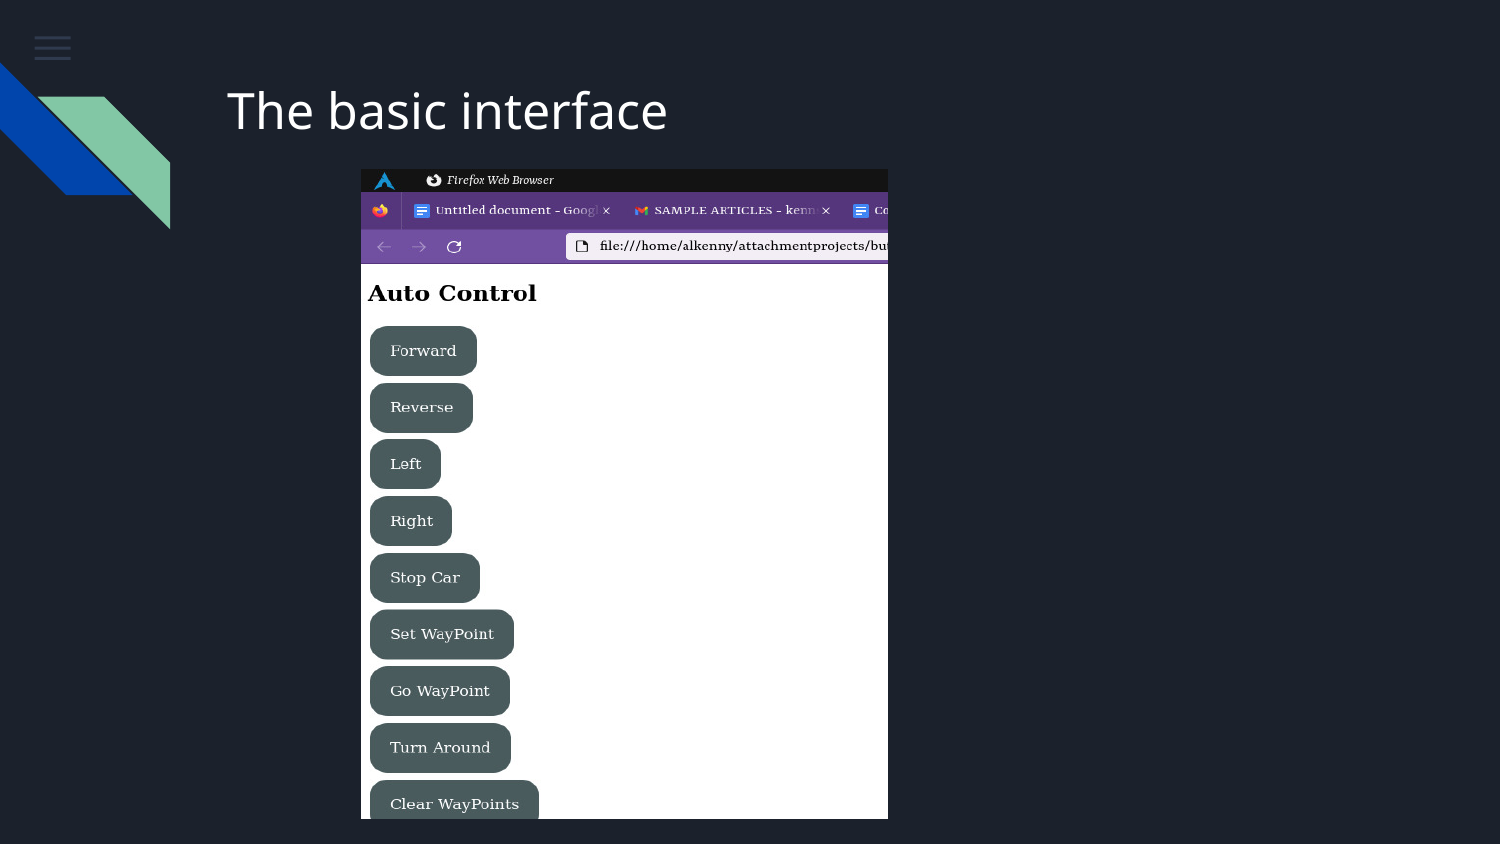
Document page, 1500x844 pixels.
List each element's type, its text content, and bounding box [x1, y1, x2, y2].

title The basic interface [212, 64, 1368, 215]
picture [361, 169, 889, 819]
